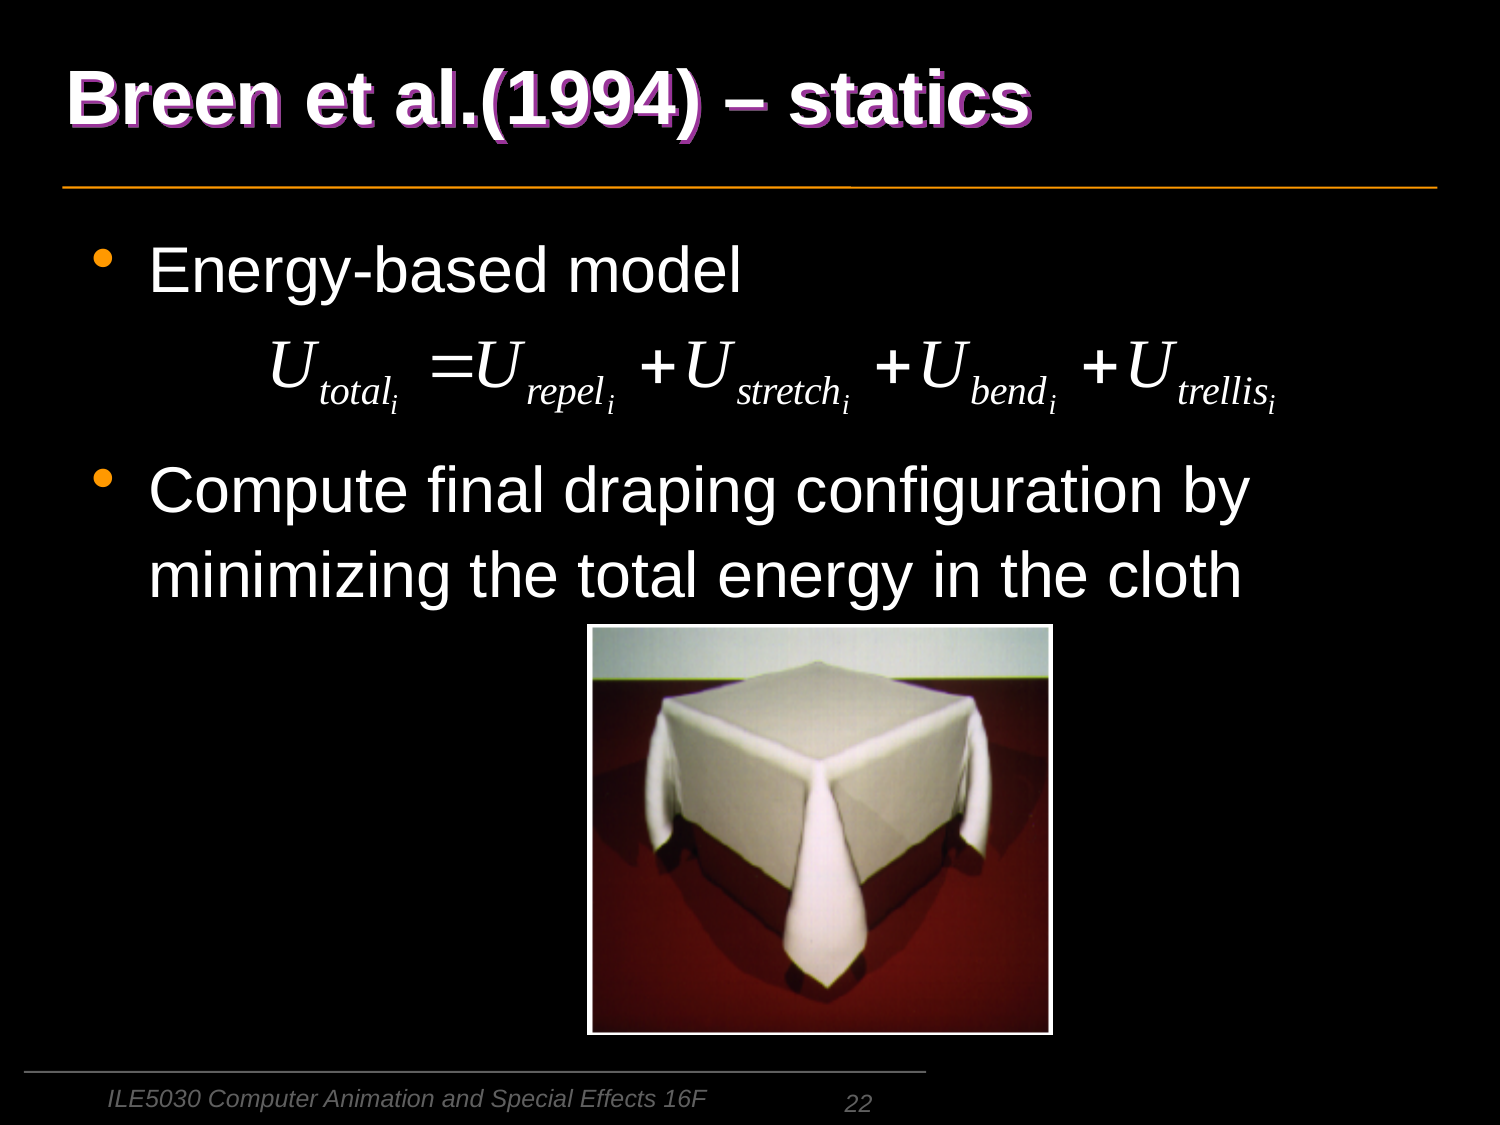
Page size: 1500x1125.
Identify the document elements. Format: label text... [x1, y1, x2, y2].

title Breen et al.(1994) – statics [50, 0, 1188, 188]
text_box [262, 317, 1291, 426]
footer ILE5030 Computer Animation and Special Effects 16F [92, 1074, 838, 1125]
picture [587, 624, 1053, 1036]
list Energy-based model Compute final draping configuration by minimizing the total energy in the cloth [76, 212, 1427, 1063]
slide_number 22 [537, 1084, 888, 1125]
